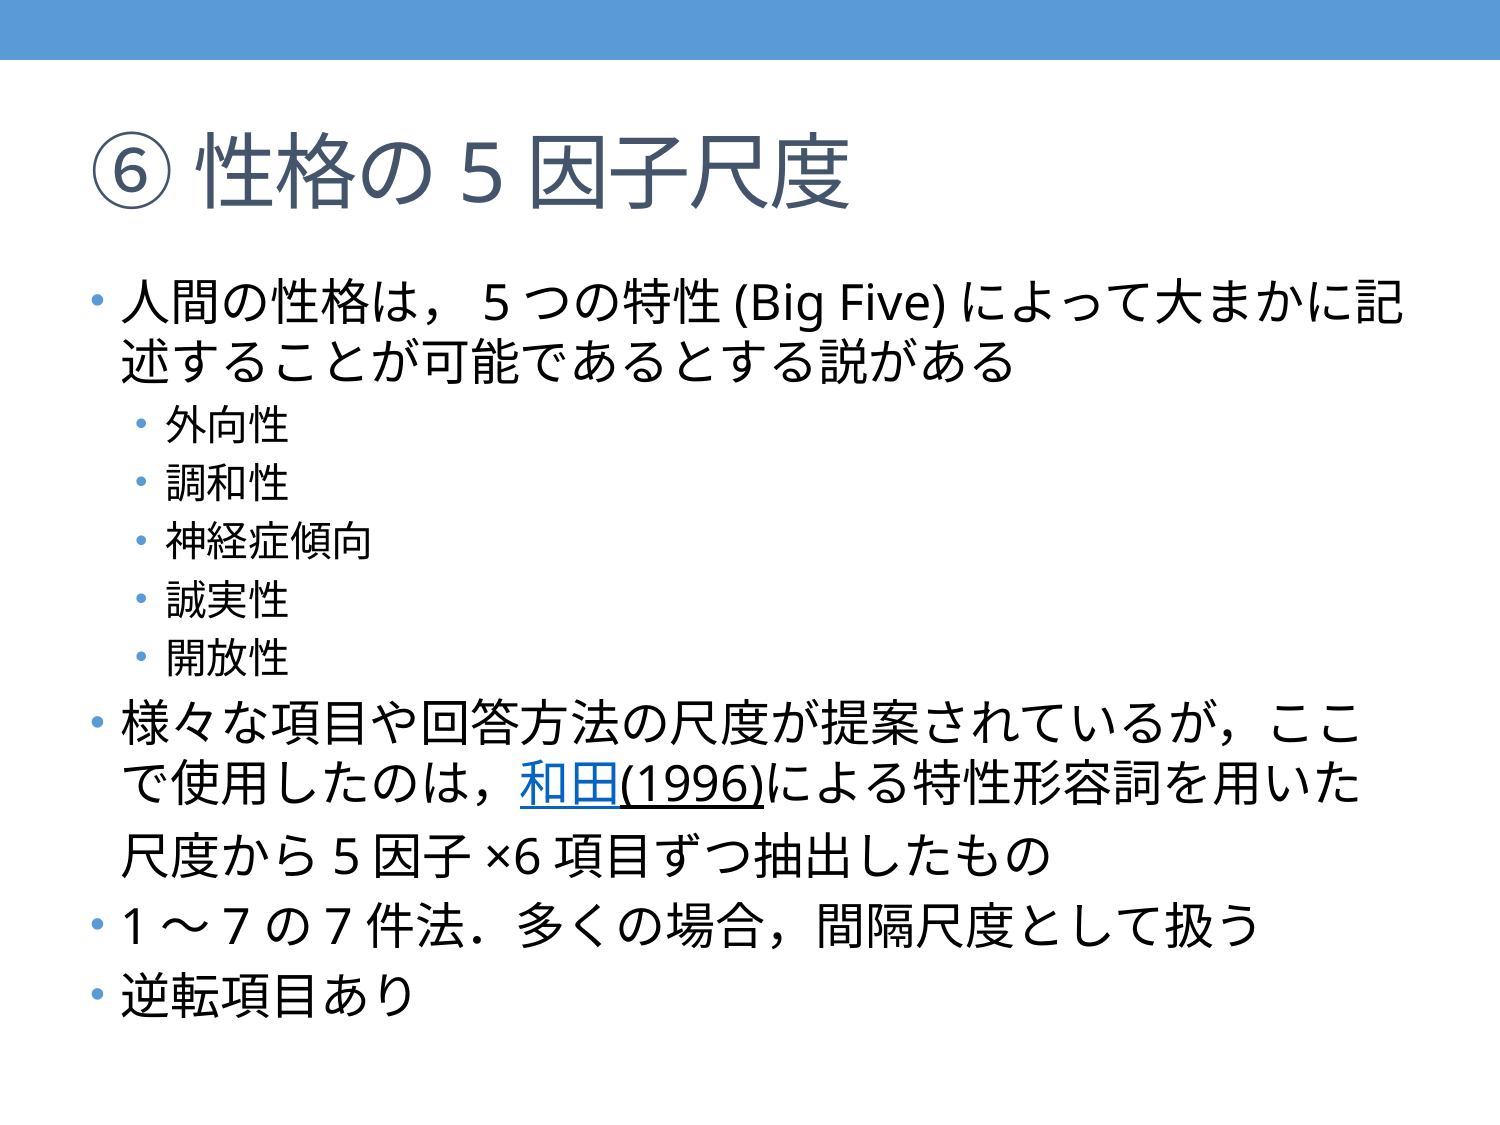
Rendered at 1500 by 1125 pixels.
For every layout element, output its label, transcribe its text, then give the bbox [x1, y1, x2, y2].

list 人間の性格は，5つの特性(Big Five)によって大まかに記述することが可能であるとする説がある 外向性 調和性 神経症傾向 誠実性 開放性 様々な項目や回答方法の尺度が提案されているが，ここで使用したのは，和田(1996)による特性形容詞を用いた尺度から5因子×6項目ずつ抽出したもの 1～7の7件法．多くの場合，間隔尺度として扱う 逆転項目あり [75, 262, 1425, 1063]
title ⑥性格の5因子尺度 [75, 87, 1425, 250]
